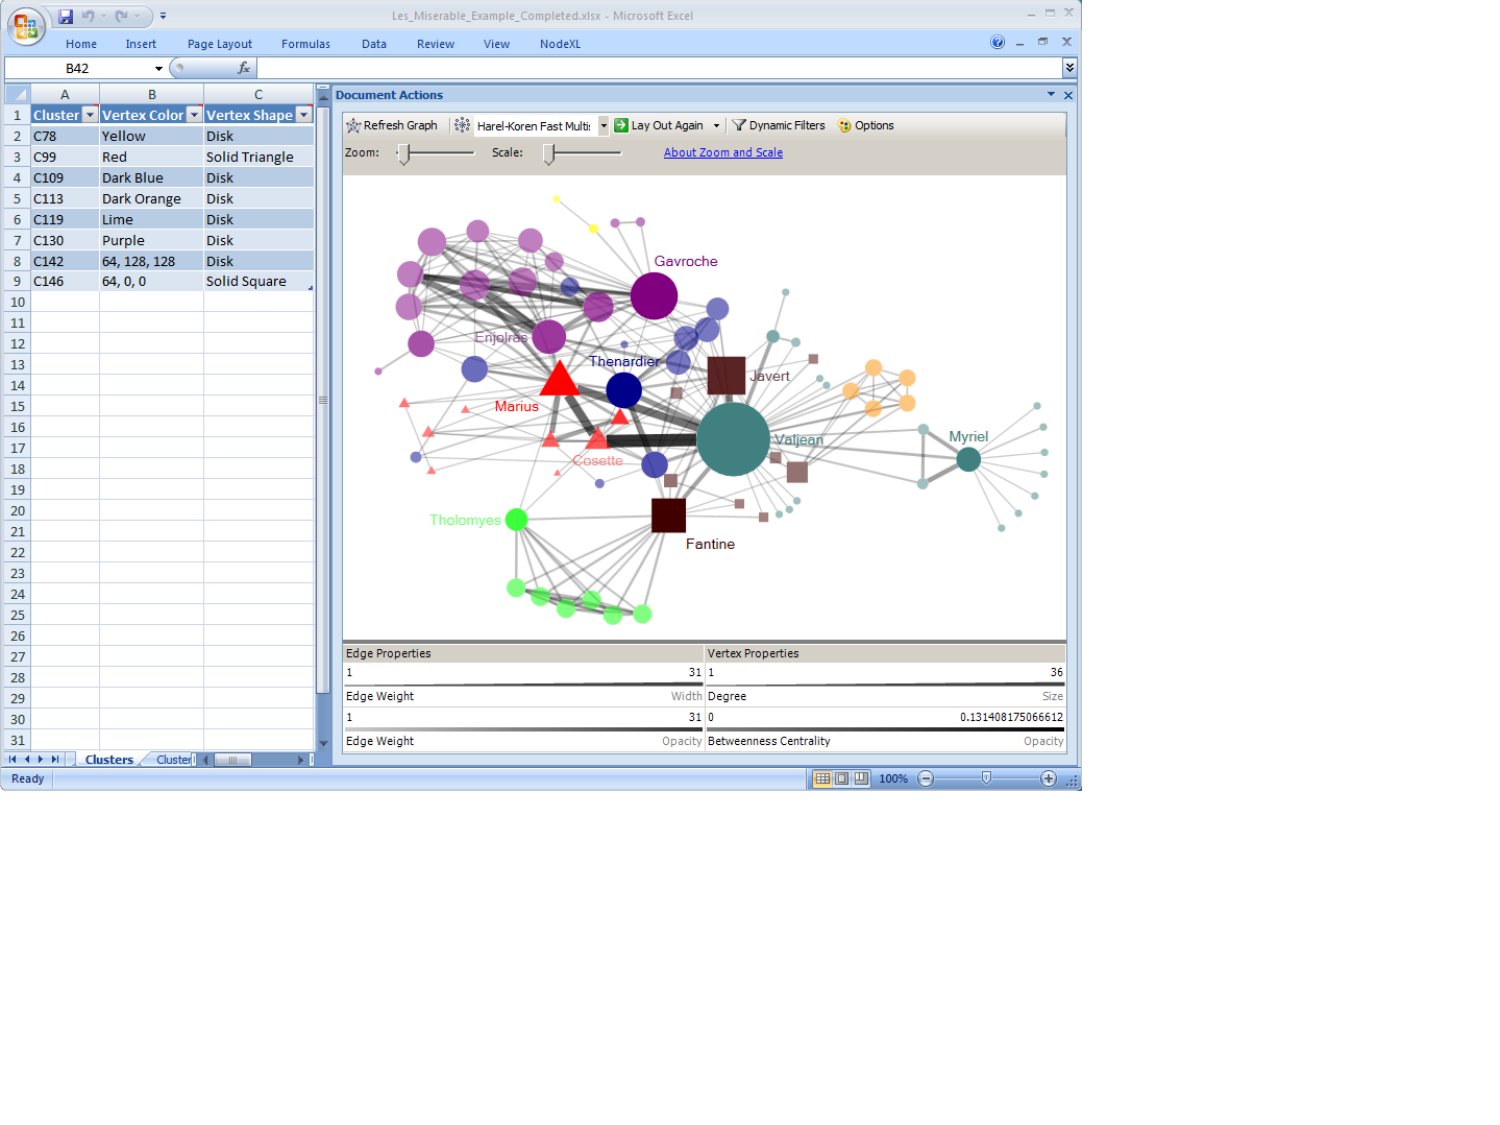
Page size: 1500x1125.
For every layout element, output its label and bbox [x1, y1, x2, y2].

picture [0, 0, 1082, 791]
